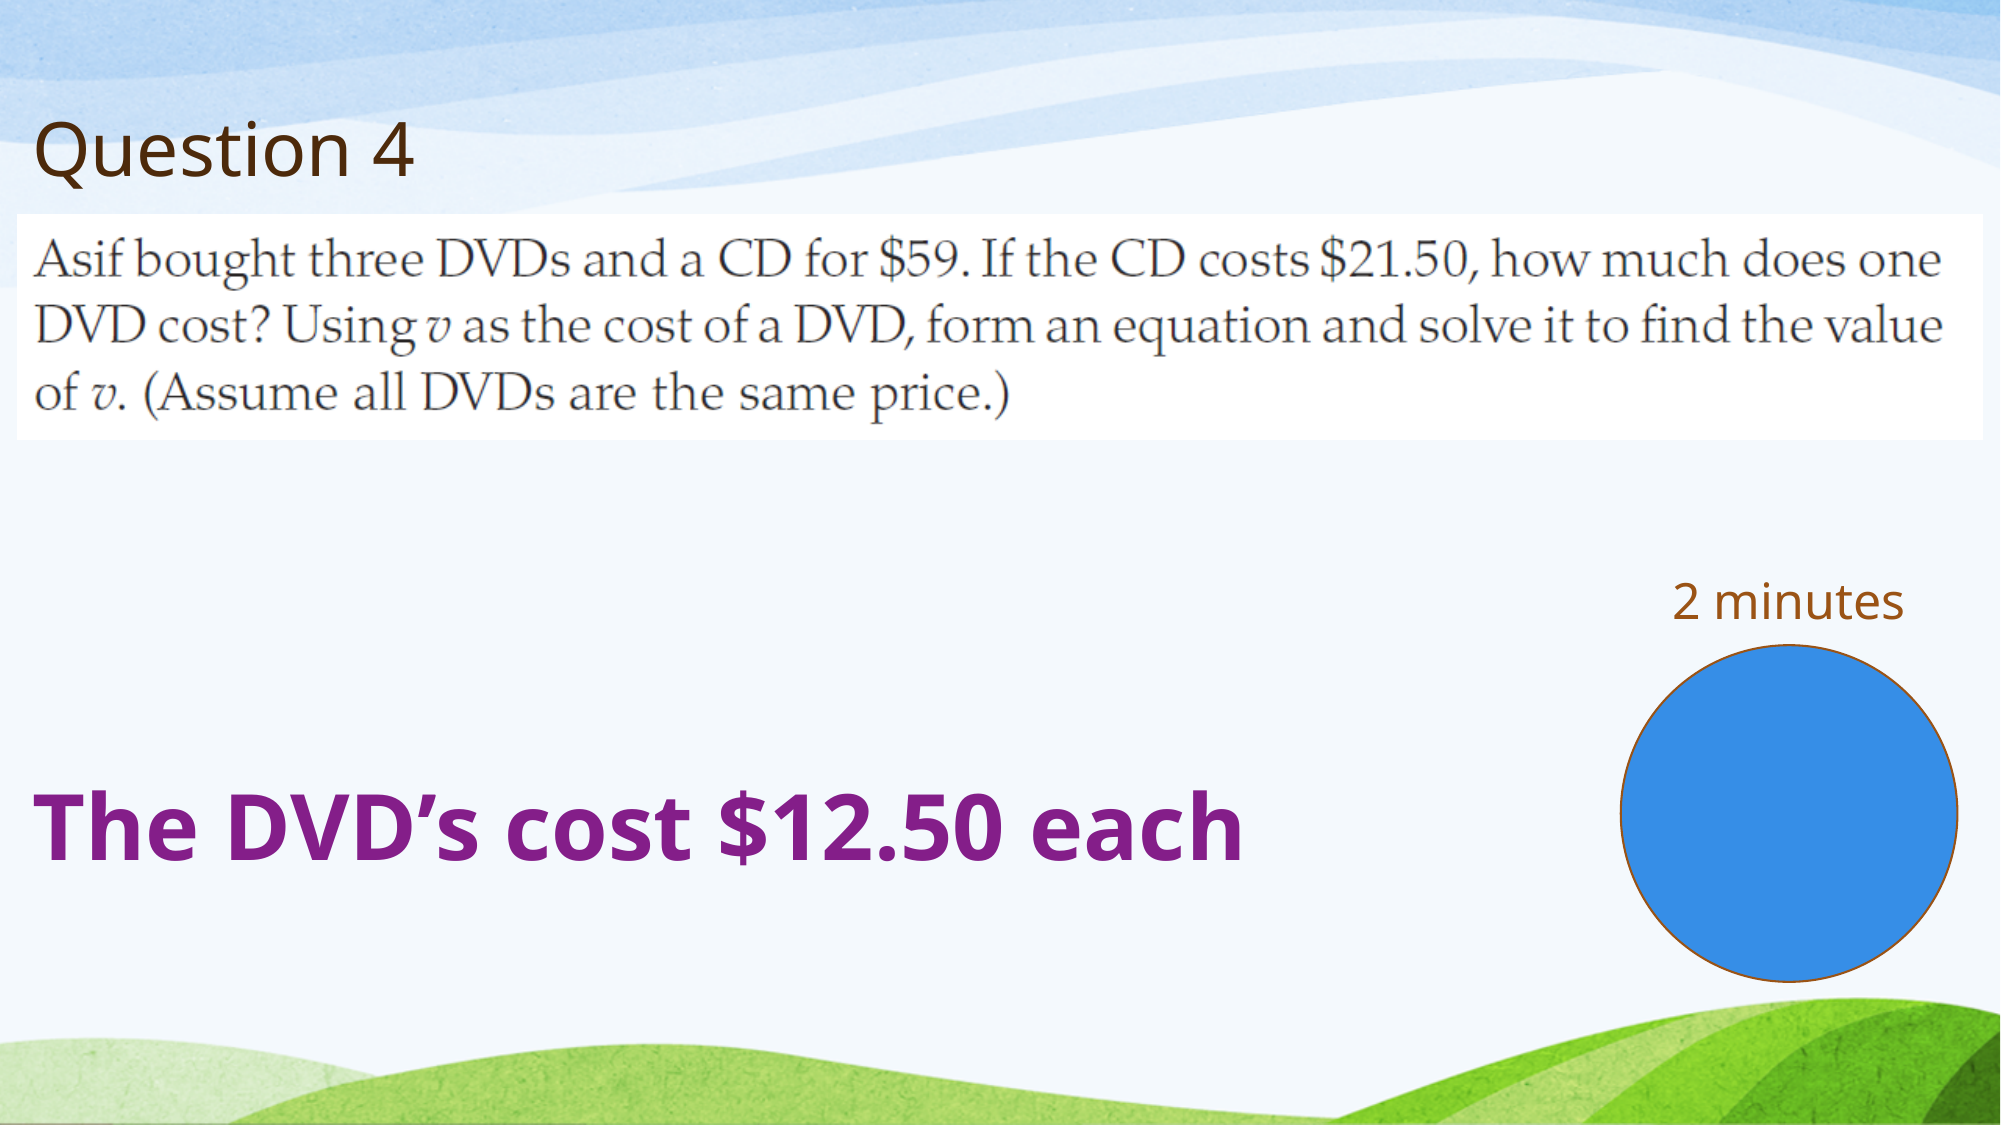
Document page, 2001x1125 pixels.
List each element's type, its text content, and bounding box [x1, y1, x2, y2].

text_box 2 minutes [1657, 562, 1921, 638]
title Question 4 [17, 0, 1668, 200]
text_box [1619, 644, 1959, 983]
picture [0, 0, 2001, 1125]
